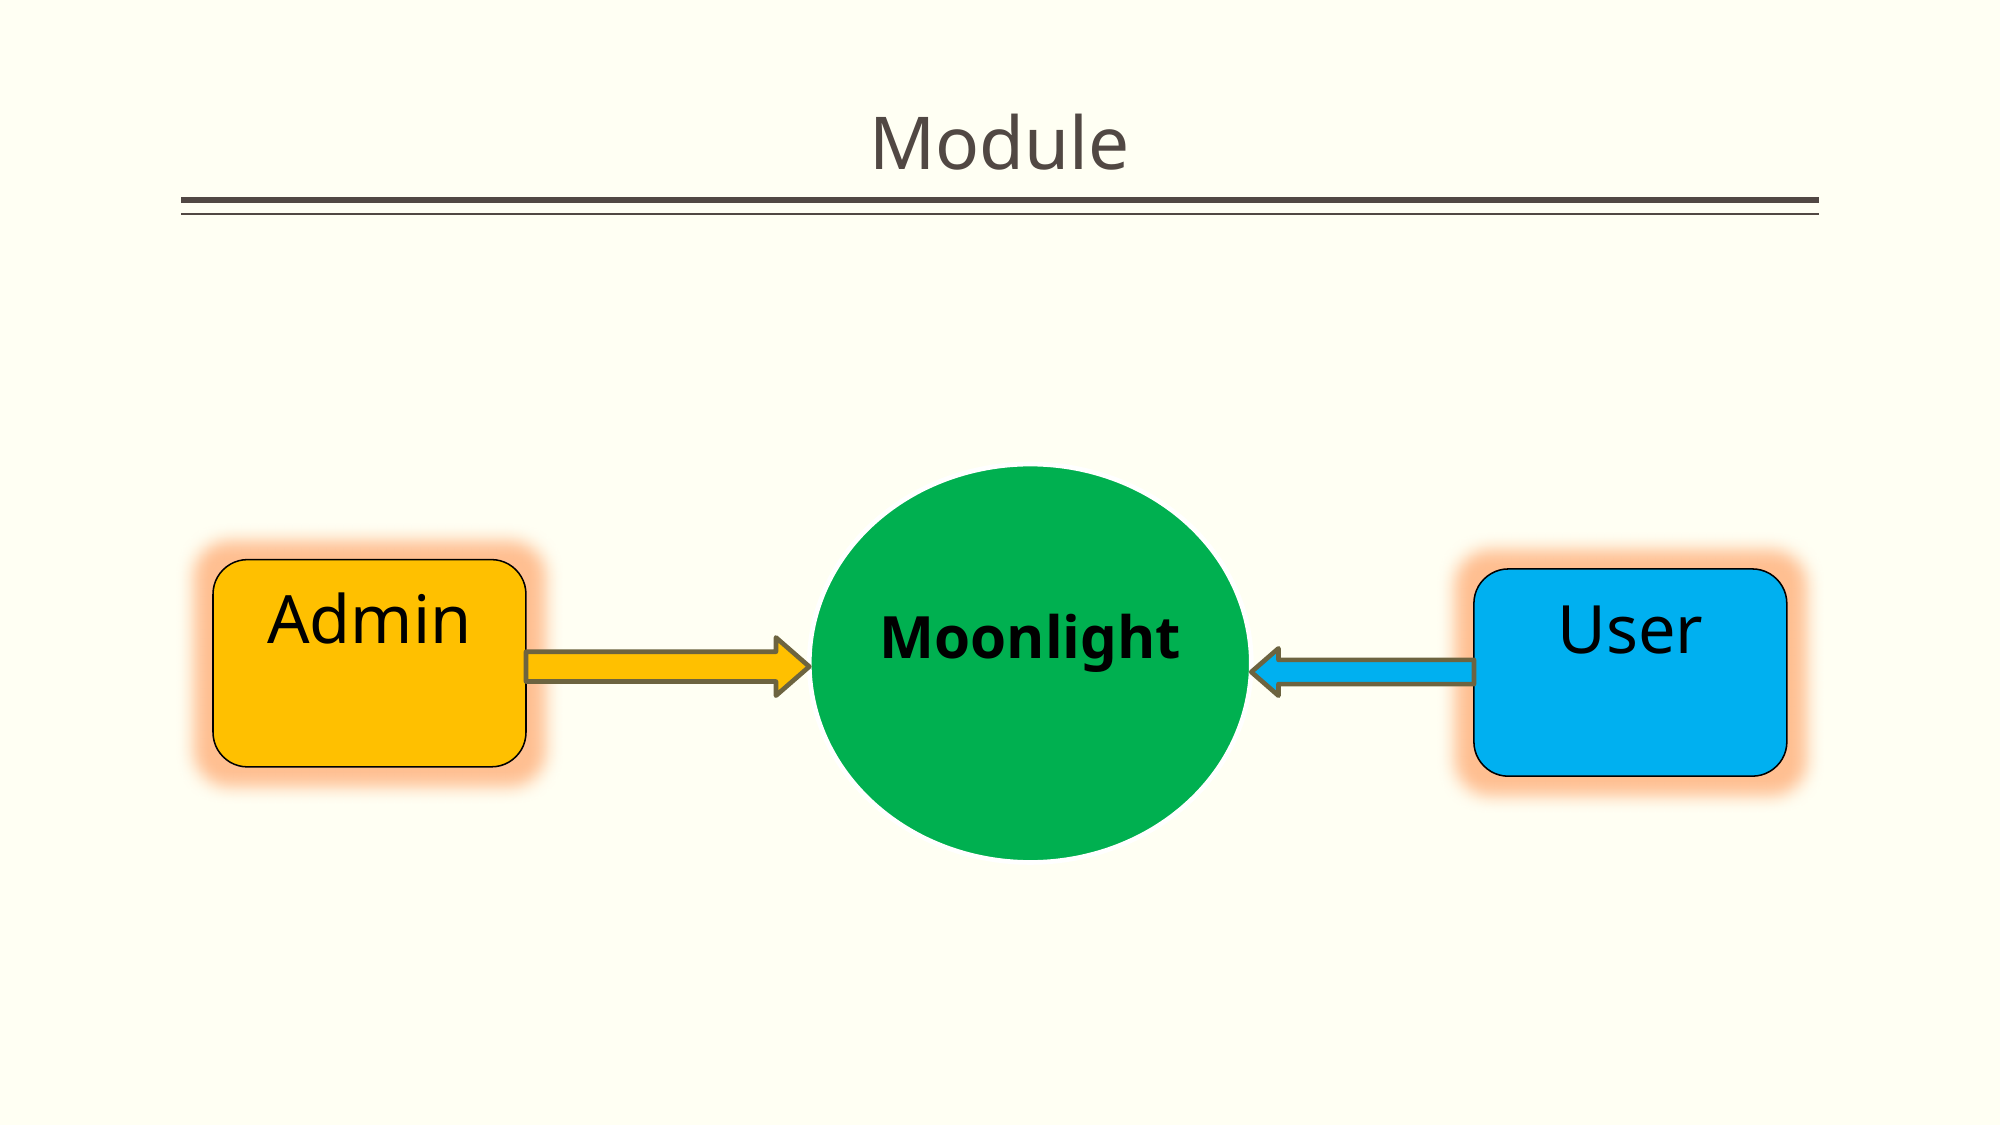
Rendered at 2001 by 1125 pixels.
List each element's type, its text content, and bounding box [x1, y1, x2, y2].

text_box [526, 637, 810, 696]
text_box User [1473, 568, 1787, 777]
title Module [181, 12, 1819, 193]
text_box Admin [213, 559, 527, 767]
list [181, 262, 1819, 1013]
text_box Moonlight [809, 464, 1252, 863]
text_box [1251, 648, 1474, 696]
